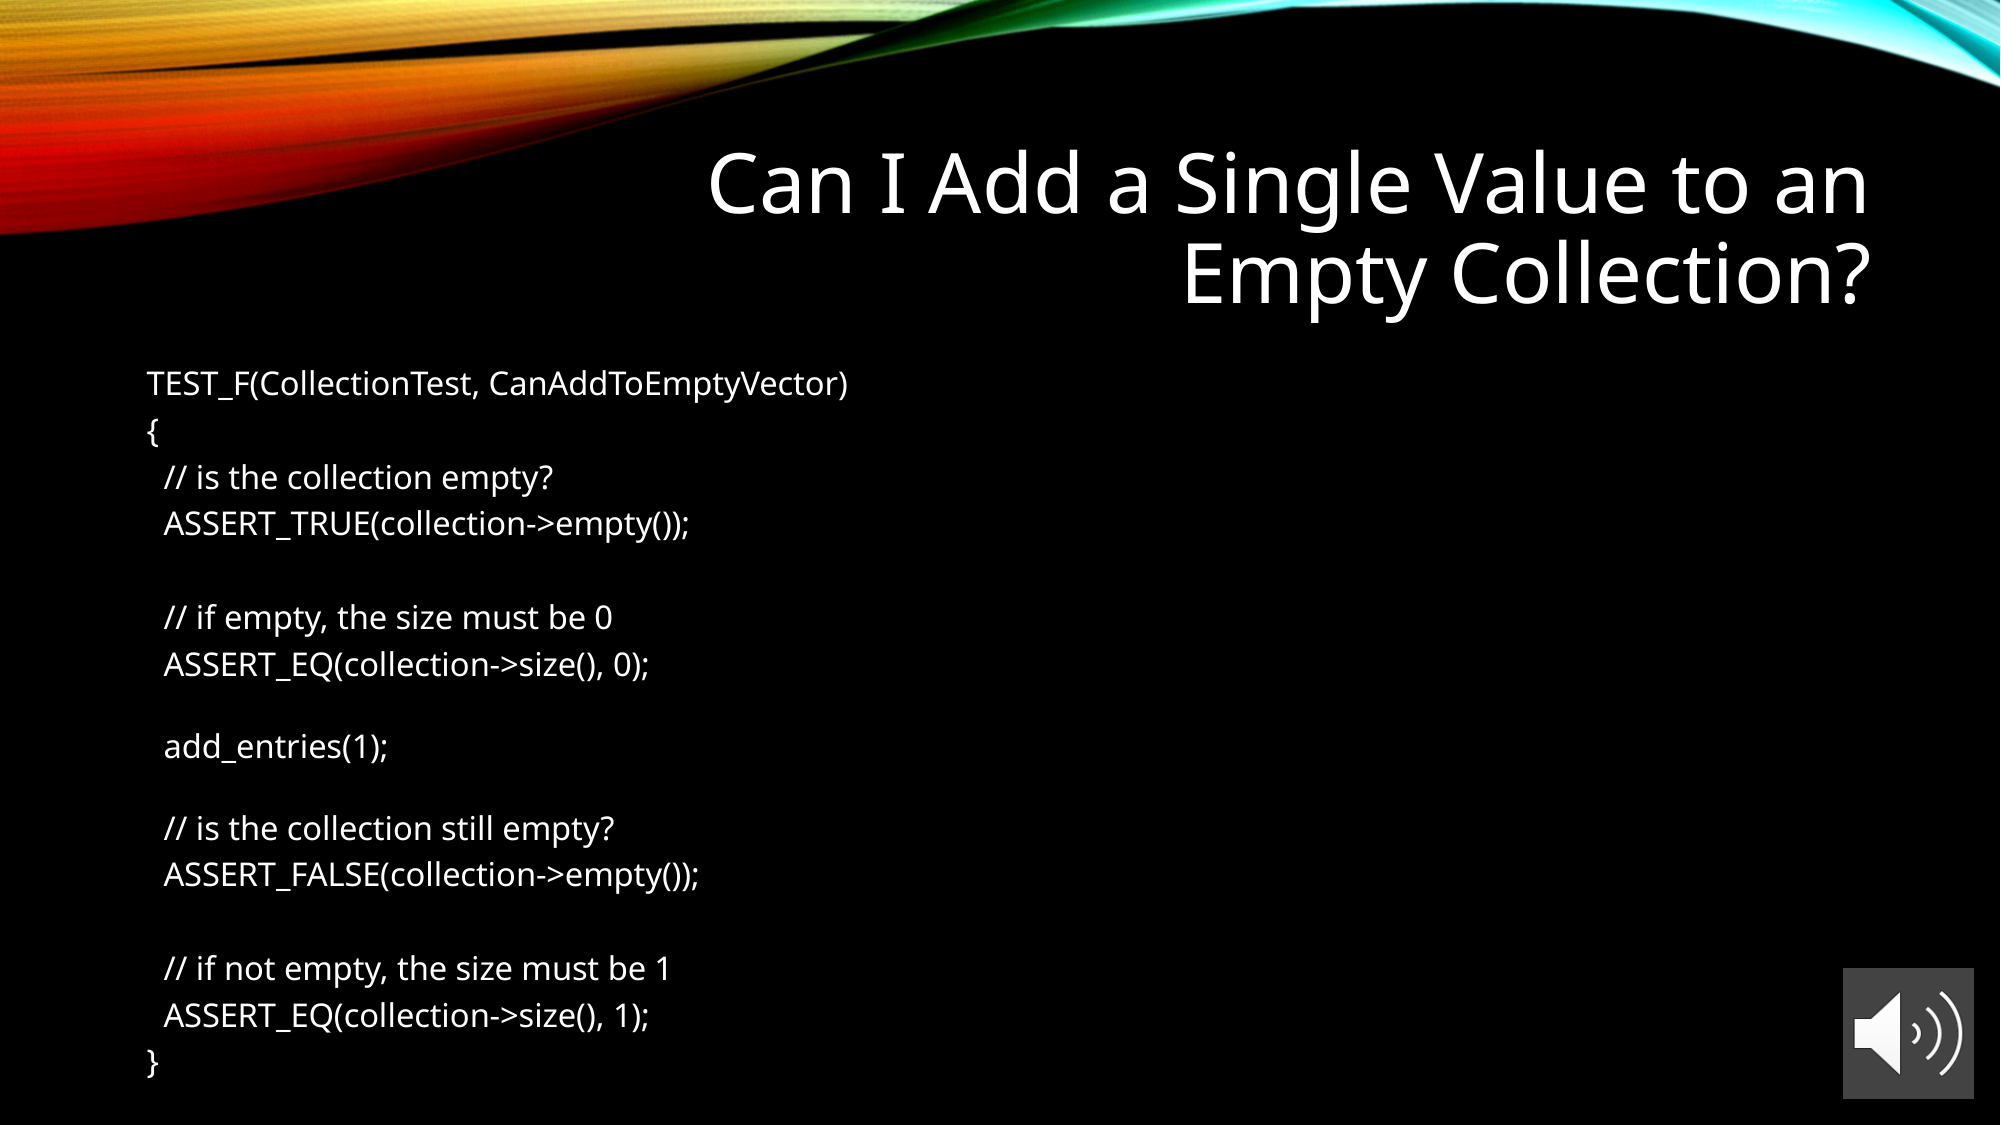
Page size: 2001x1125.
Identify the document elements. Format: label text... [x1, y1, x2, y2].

picture [0, 0, 2000, 237]
picture [1841, 966, 1976, 1101]
list TEST_F(CollectionTest, CanAddToEmptyVector) { // is the collection empty? ASSERT_TRUE(collection->empty()); // if empty, the size must be 0 ASSERT_EQ(collection->size(), 0); add_entries(1); // is the collection still empty? ASSERT_FALSE(collection->empty()); // if not empty, the size must be 1 ASSERT_EQ(collection->size(), 1); } [112, 360, 1888, 1097]
title Can I Add a Single Value to an Empty Collection? [474, 125, 1888, 338]
